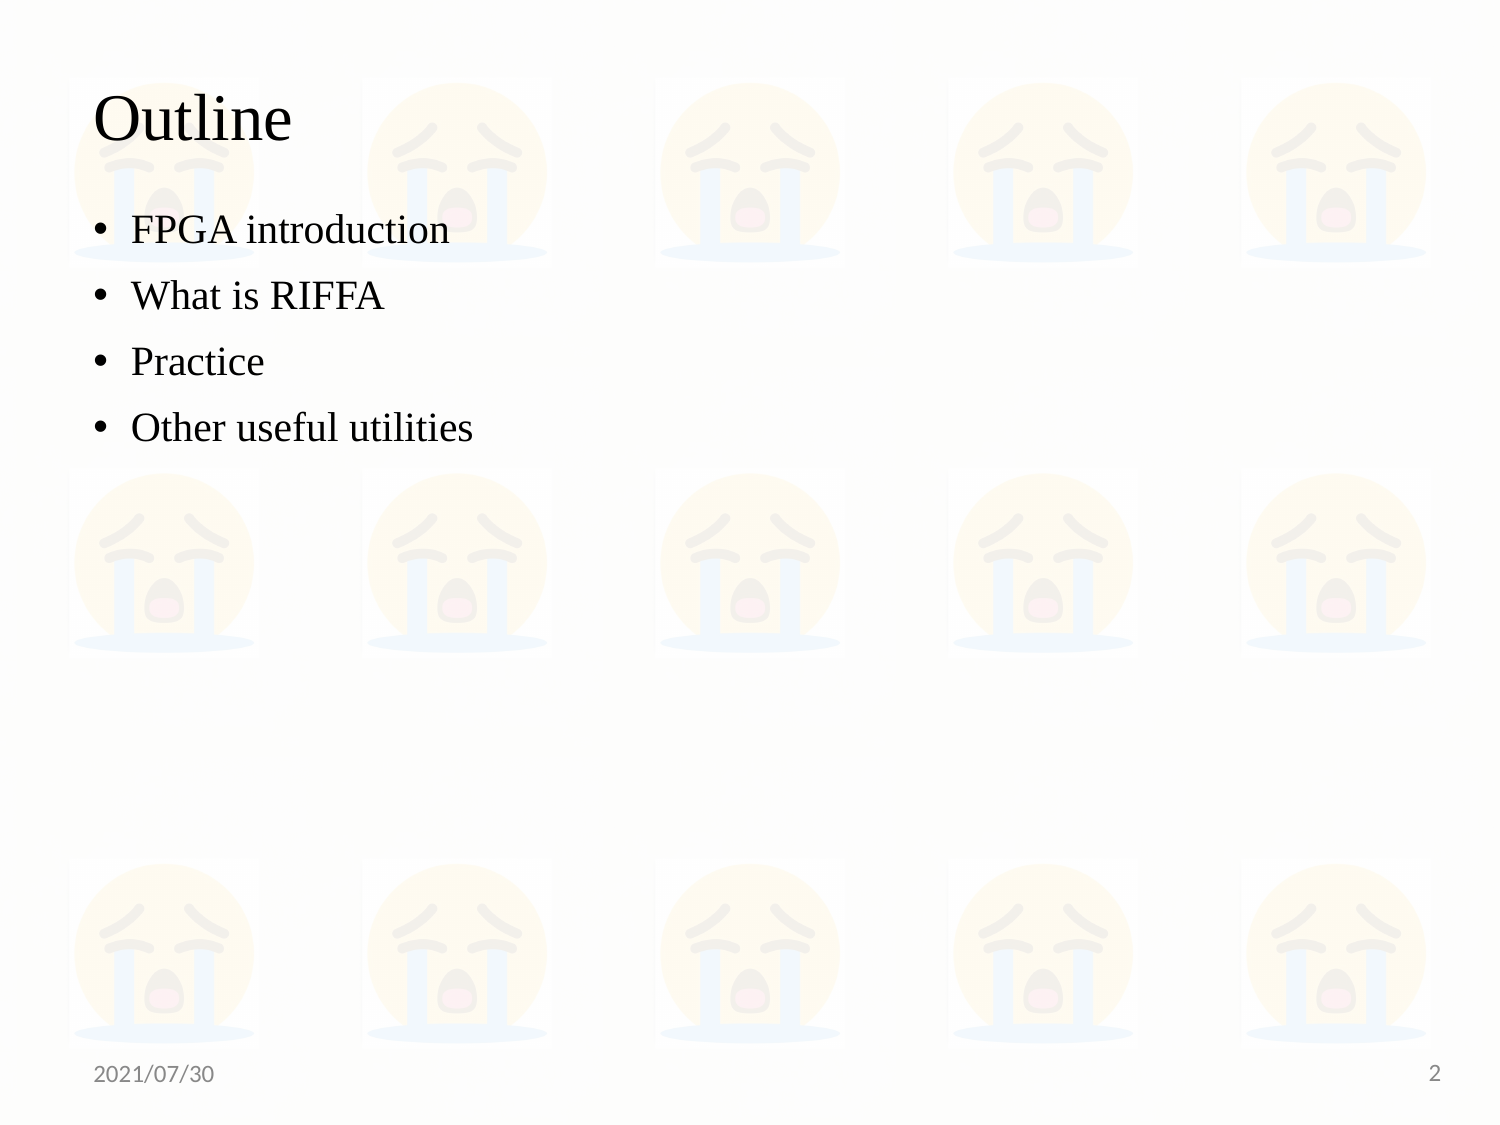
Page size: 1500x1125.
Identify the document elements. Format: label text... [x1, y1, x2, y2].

slide_number 2 [1118, 1041, 1457, 1101]
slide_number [78, 1042, 416, 1103]
title Outline [78, 59, 1433, 178]
list FPGA introduction What is RIFFA Practice Other useful utilities [78, 200, 1433, 1014]
